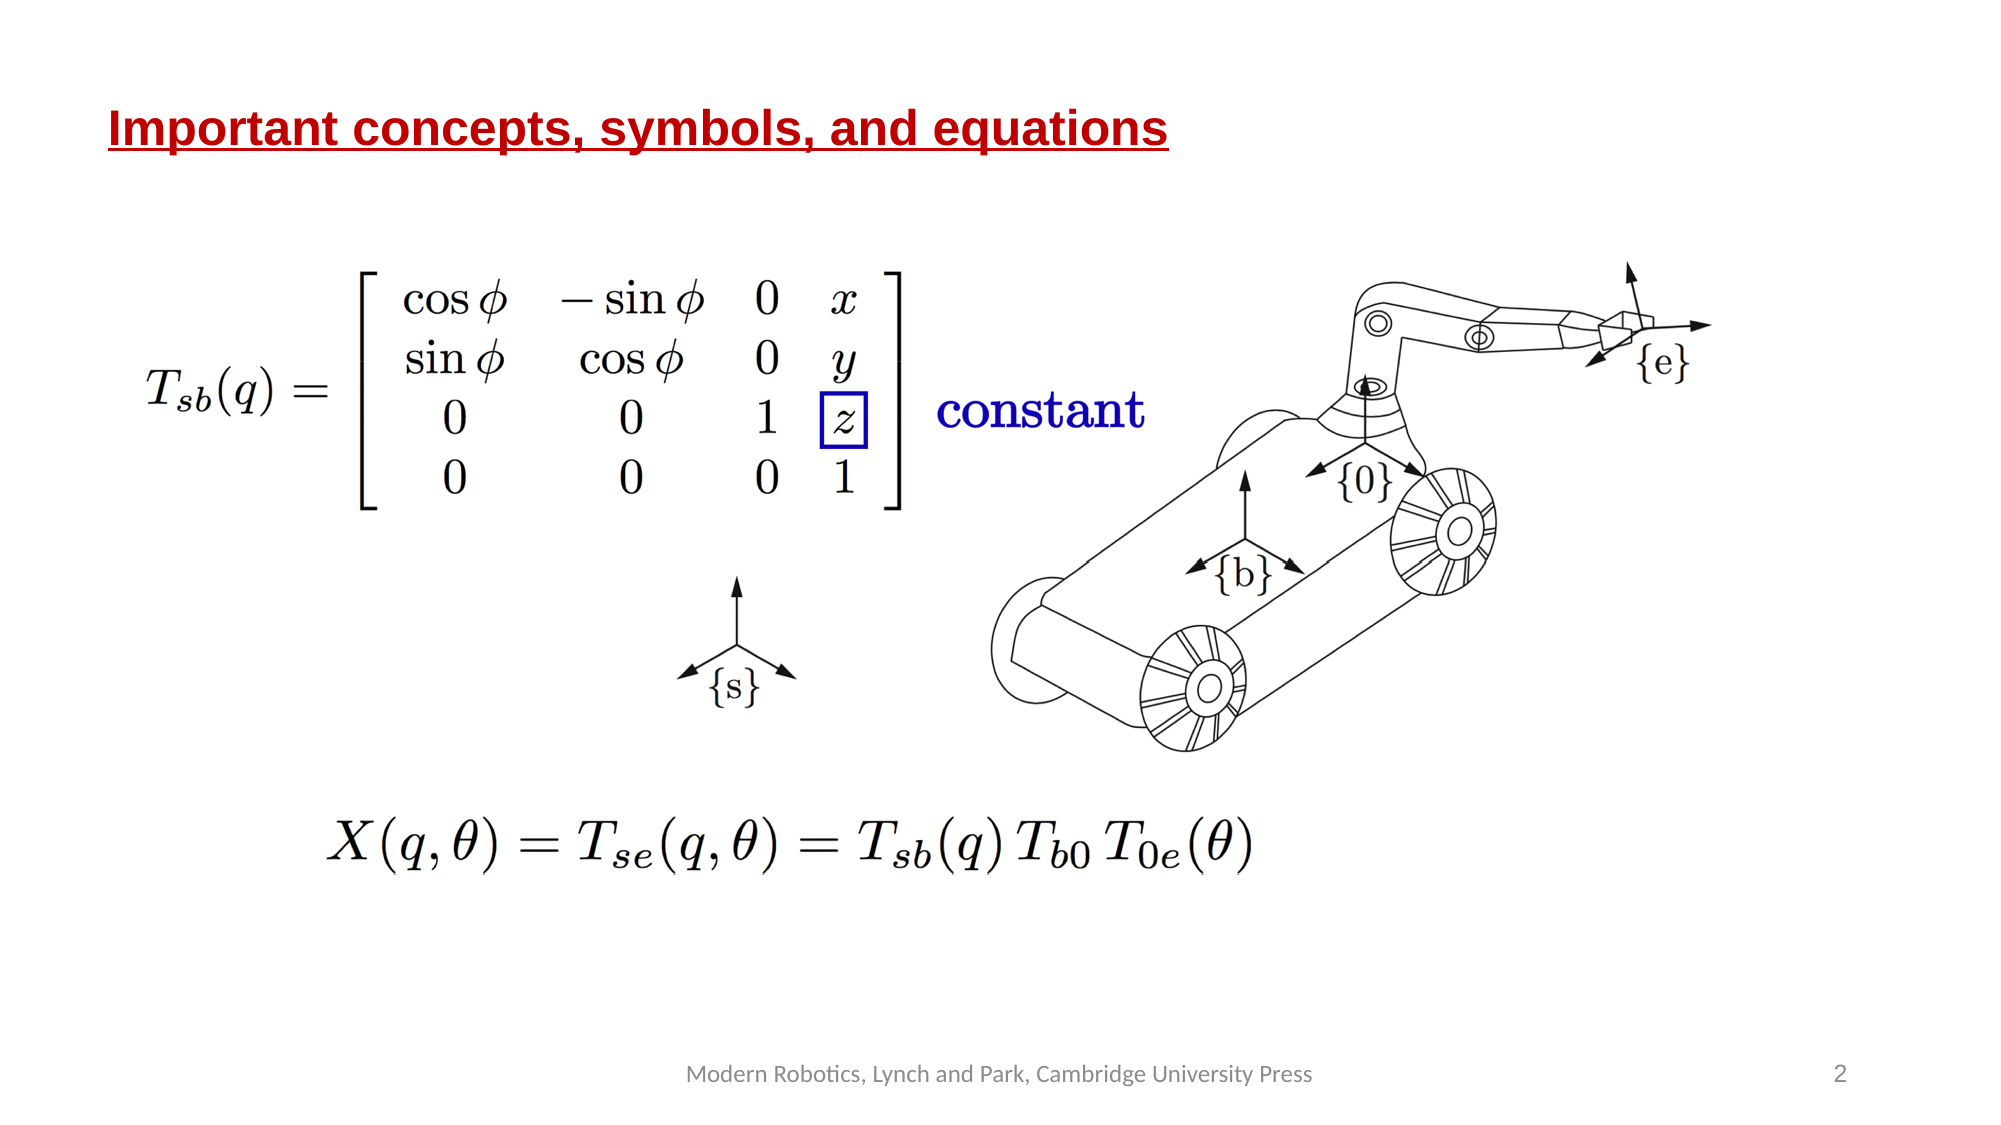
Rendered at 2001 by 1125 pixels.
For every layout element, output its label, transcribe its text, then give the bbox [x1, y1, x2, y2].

slide_number 2 [1412, 1042, 1863, 1103]
picture [143, 250, 1716, 875]
text_box Important concepts, symbols, and equations [93, 87, 1190, 283]
footer Modern Robotics, Lynch and Park, Cambridge University Press [662, 1042, 1338, 1103]
